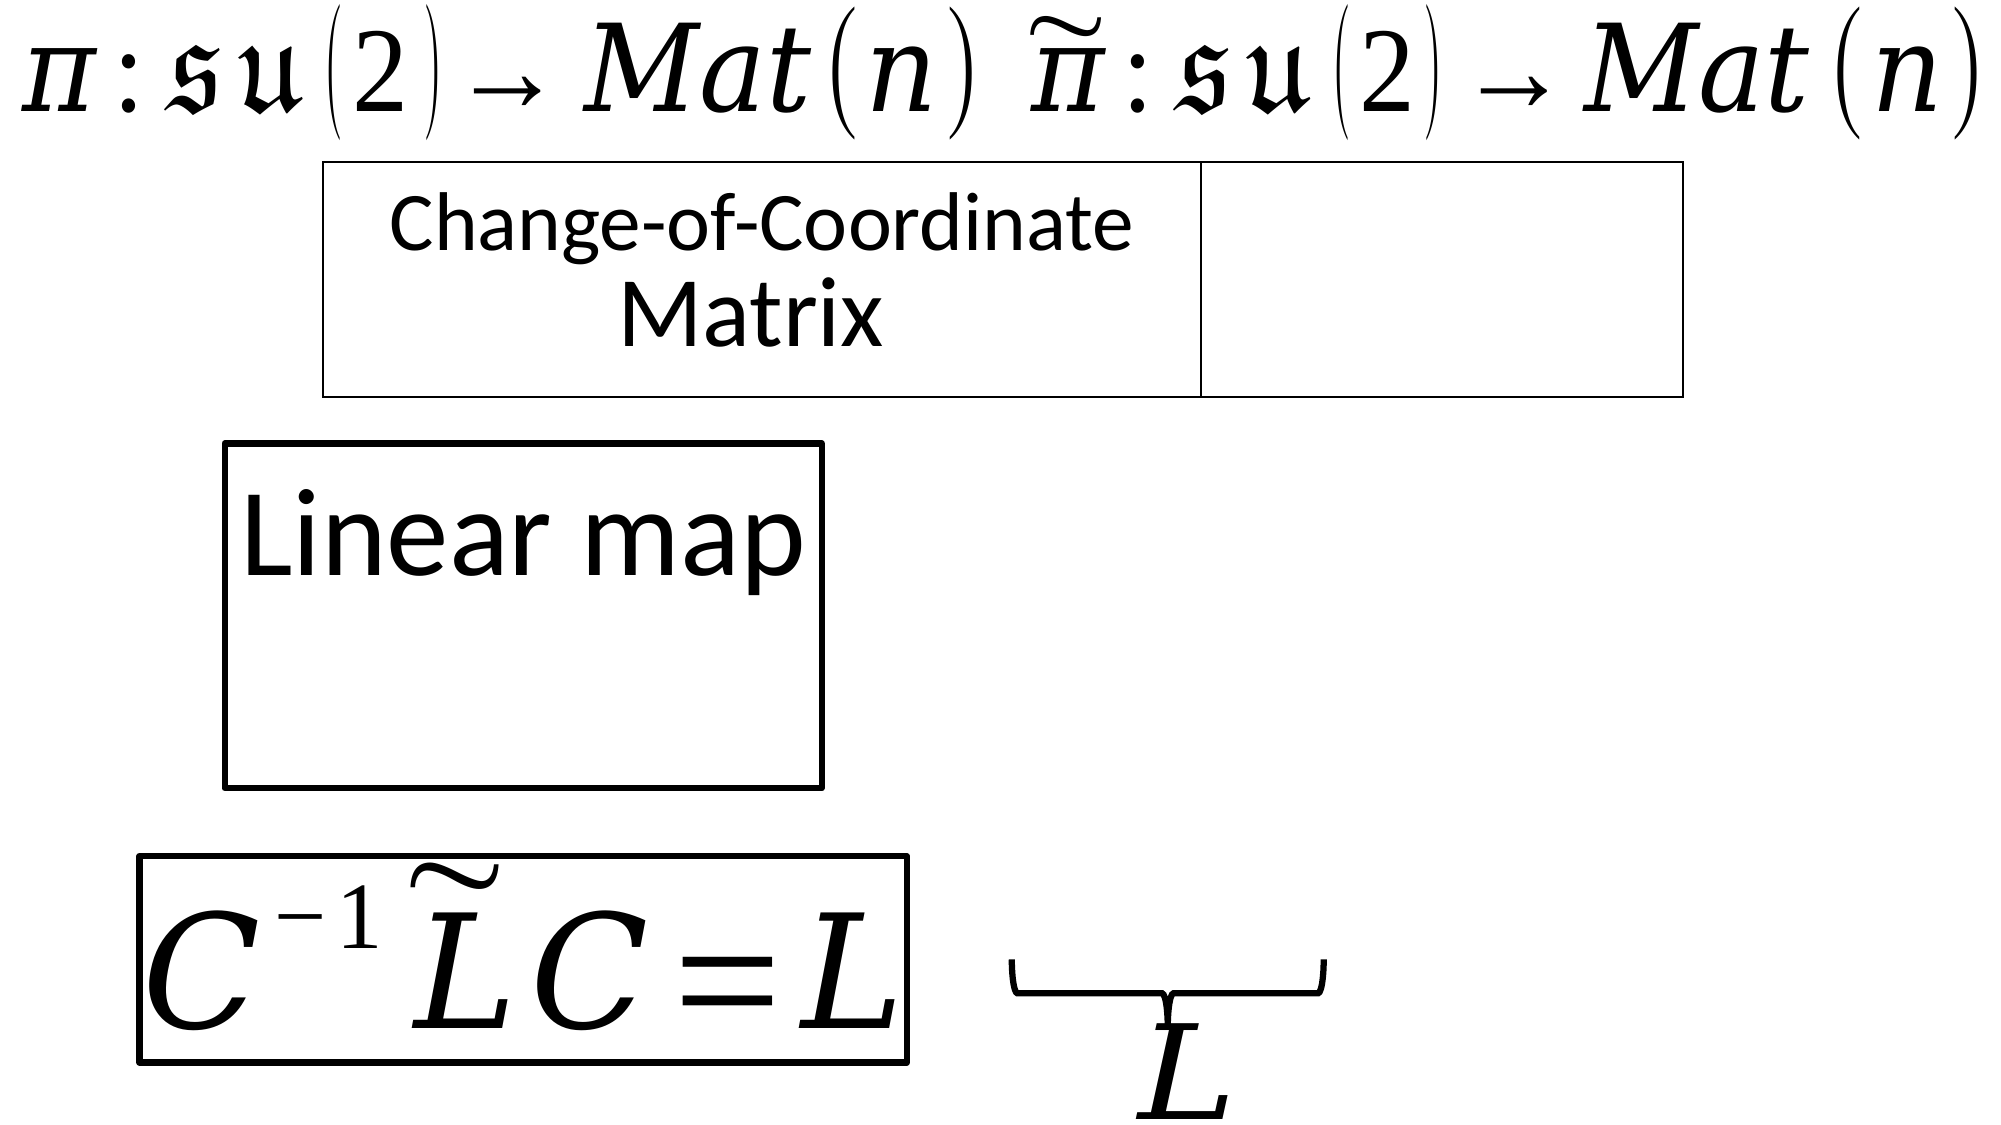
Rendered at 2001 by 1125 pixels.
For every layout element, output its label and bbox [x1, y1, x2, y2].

text_box [1011, 959, 1325, 1023]
